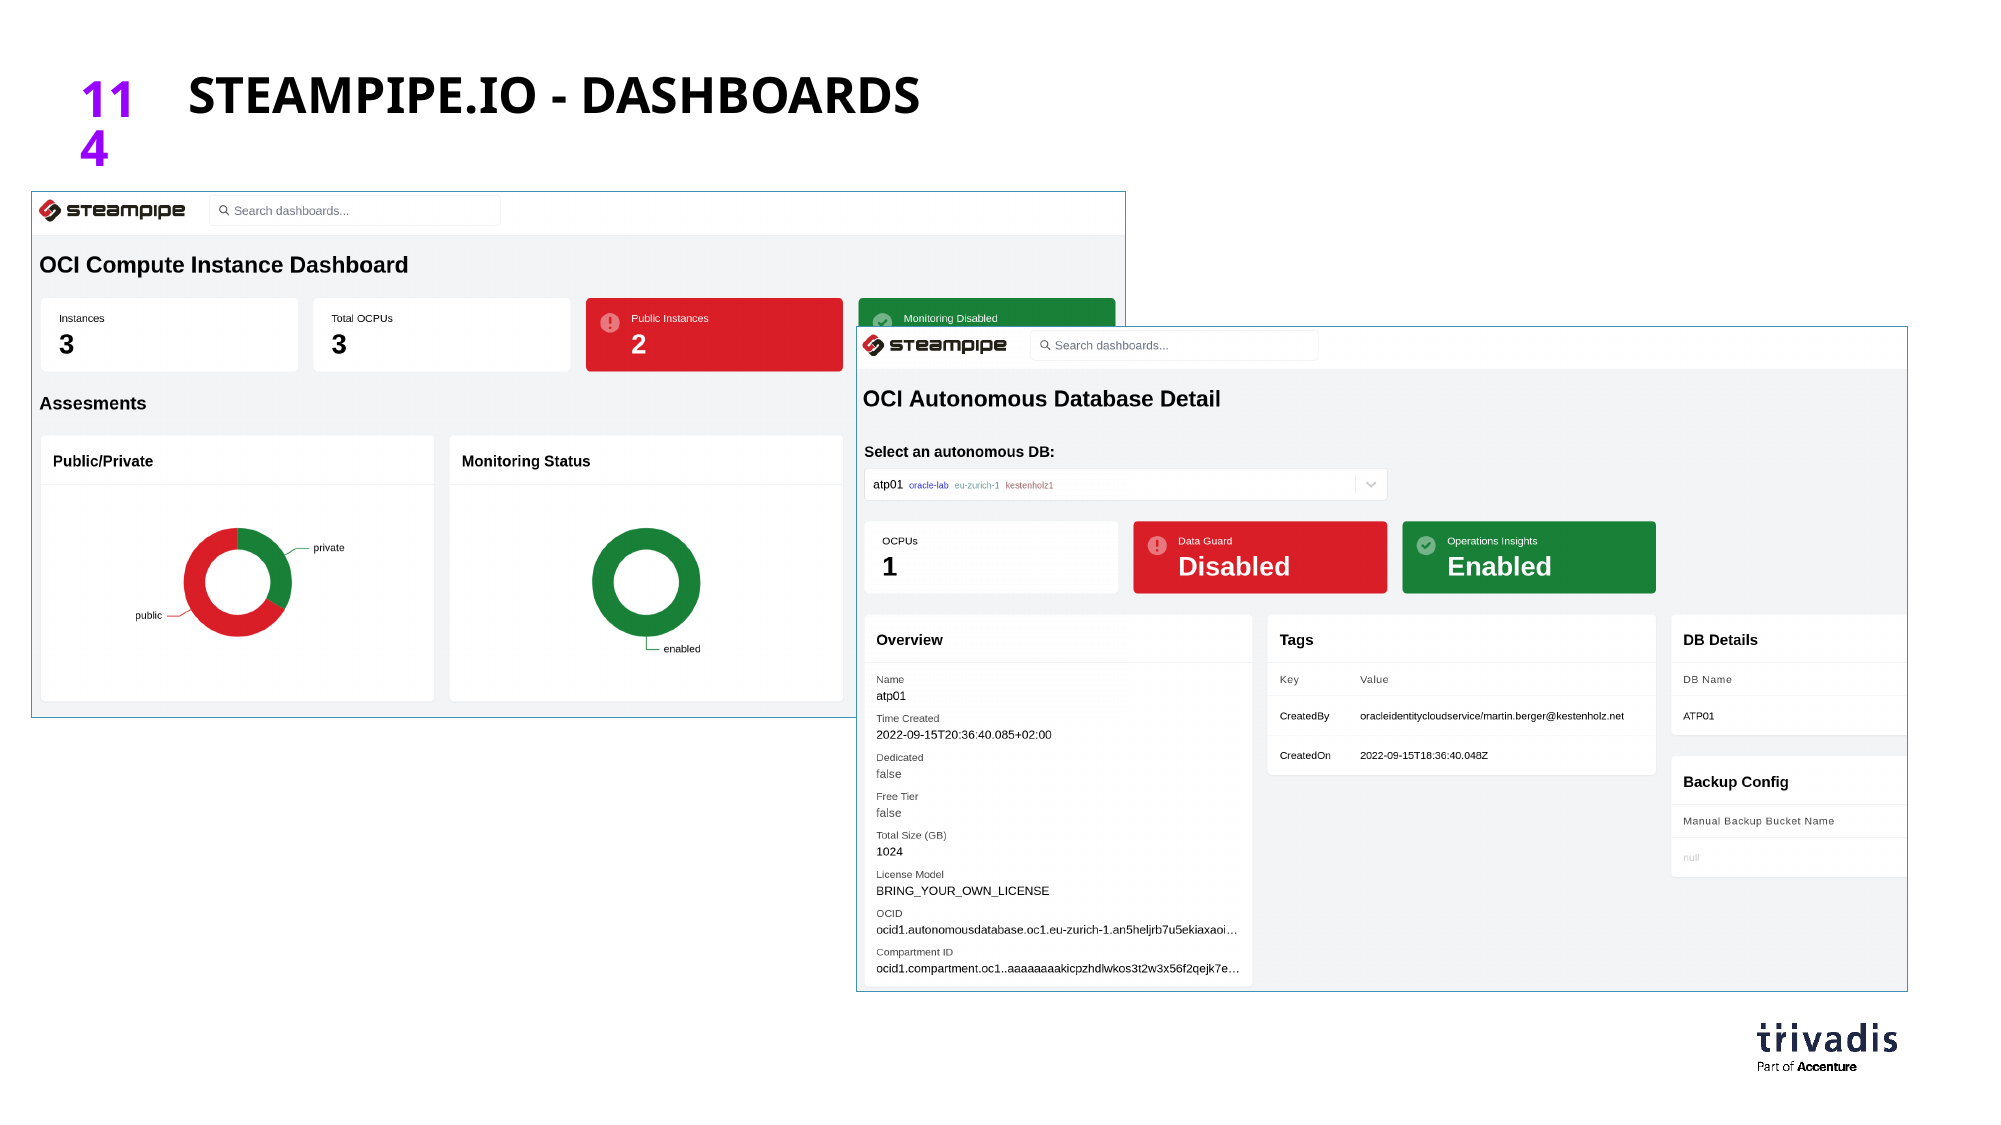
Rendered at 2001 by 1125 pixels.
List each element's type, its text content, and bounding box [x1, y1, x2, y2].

picture [1757, 1023, 1897, 1071]
picture [31, 191, 1126, 718]
title Steampipe.io - Dashboards [170, 63, 1933, 136]
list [855, 326, 1908, 993]
